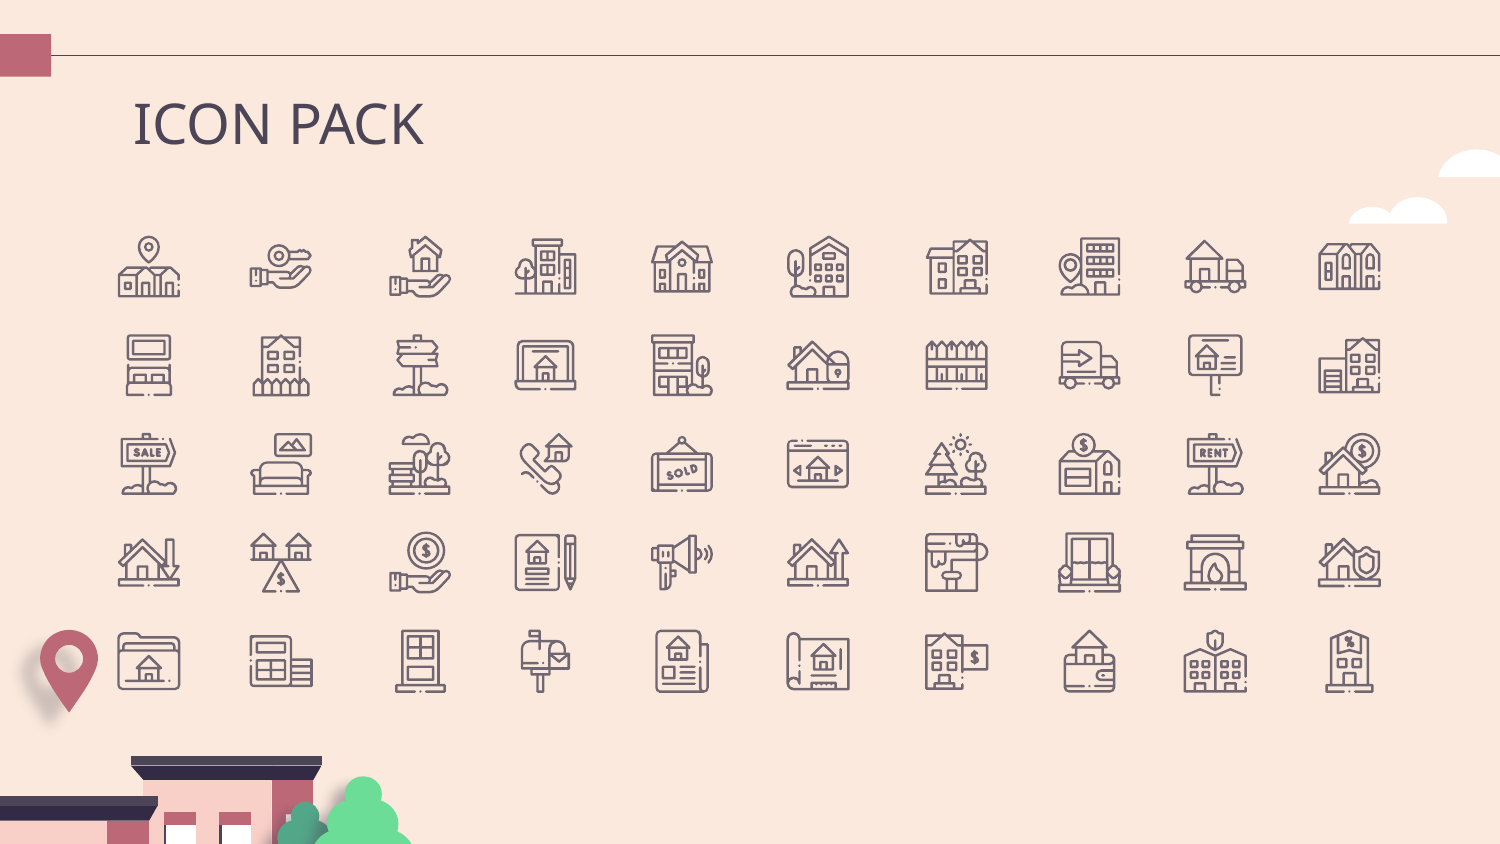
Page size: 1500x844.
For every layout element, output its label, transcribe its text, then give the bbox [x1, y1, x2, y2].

title ICON PACK [118, 72, 1382, 167]
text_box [249, 634, 313, 688]
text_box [655, 629, 710, 693]
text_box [389, 531, 452, 594]
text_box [1187, 334, 1243, 397]
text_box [514, 533, 577, 592]
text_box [786, 340, 850, 391]
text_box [514, 238, 577, 296]
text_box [924, 632, 989, 691]
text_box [249, 532, 313, 593]
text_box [925, 238, 989, 295]
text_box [924, 532, 989, 593]
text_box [394, 629, 447, 693]
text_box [1183, 629, 1248, 693]
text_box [1183, 534, 1248, 591]
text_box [520, 629, 571, 693]
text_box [1063, 629, 1116, 693]
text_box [786, 439, 850, 489]
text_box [388, 432, 453, 496]
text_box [786, 235, 850, 298]
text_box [249, 432, 313, 496]
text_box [924, 432, 989, 496]
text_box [786, 631, 850, 691]
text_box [650, 240, 714, 293]
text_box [786, 537, 850, 588]
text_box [650, 334, 714, 397]
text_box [650, 534, 714, 591]
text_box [1318, 432, 1381, 496]
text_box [650, 435, 714, 493]
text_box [1318, 242, 1381, 291]
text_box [518, 432, 574, 496]
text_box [1317, 537, 1382, 588]
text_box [1058, 237, 1121, 296]
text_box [1318, 336, 1381, 394]
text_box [117, 538, 181, 587]
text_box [252, 334, 310, 397]
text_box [117, 631, 181, 691]
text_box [117, 235, 181, 298]
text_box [1057, 531, 1122, 593]
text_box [1186, 432, 1245, 496]
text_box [1058, 432, 1121, 496]
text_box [389, 235, 453, 298]
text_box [1058, 340, 1121, 390]
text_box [120, 432, 178, 496]
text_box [249, 243, 313, 290]
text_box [514, 339, 577, 391]
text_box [1184, 239, 1247, 294]
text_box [1325, 629, 1374, 693]
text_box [925, 340, 988, 391]
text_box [392, 334, 449, 397]
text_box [125, 334, 173, 397]
